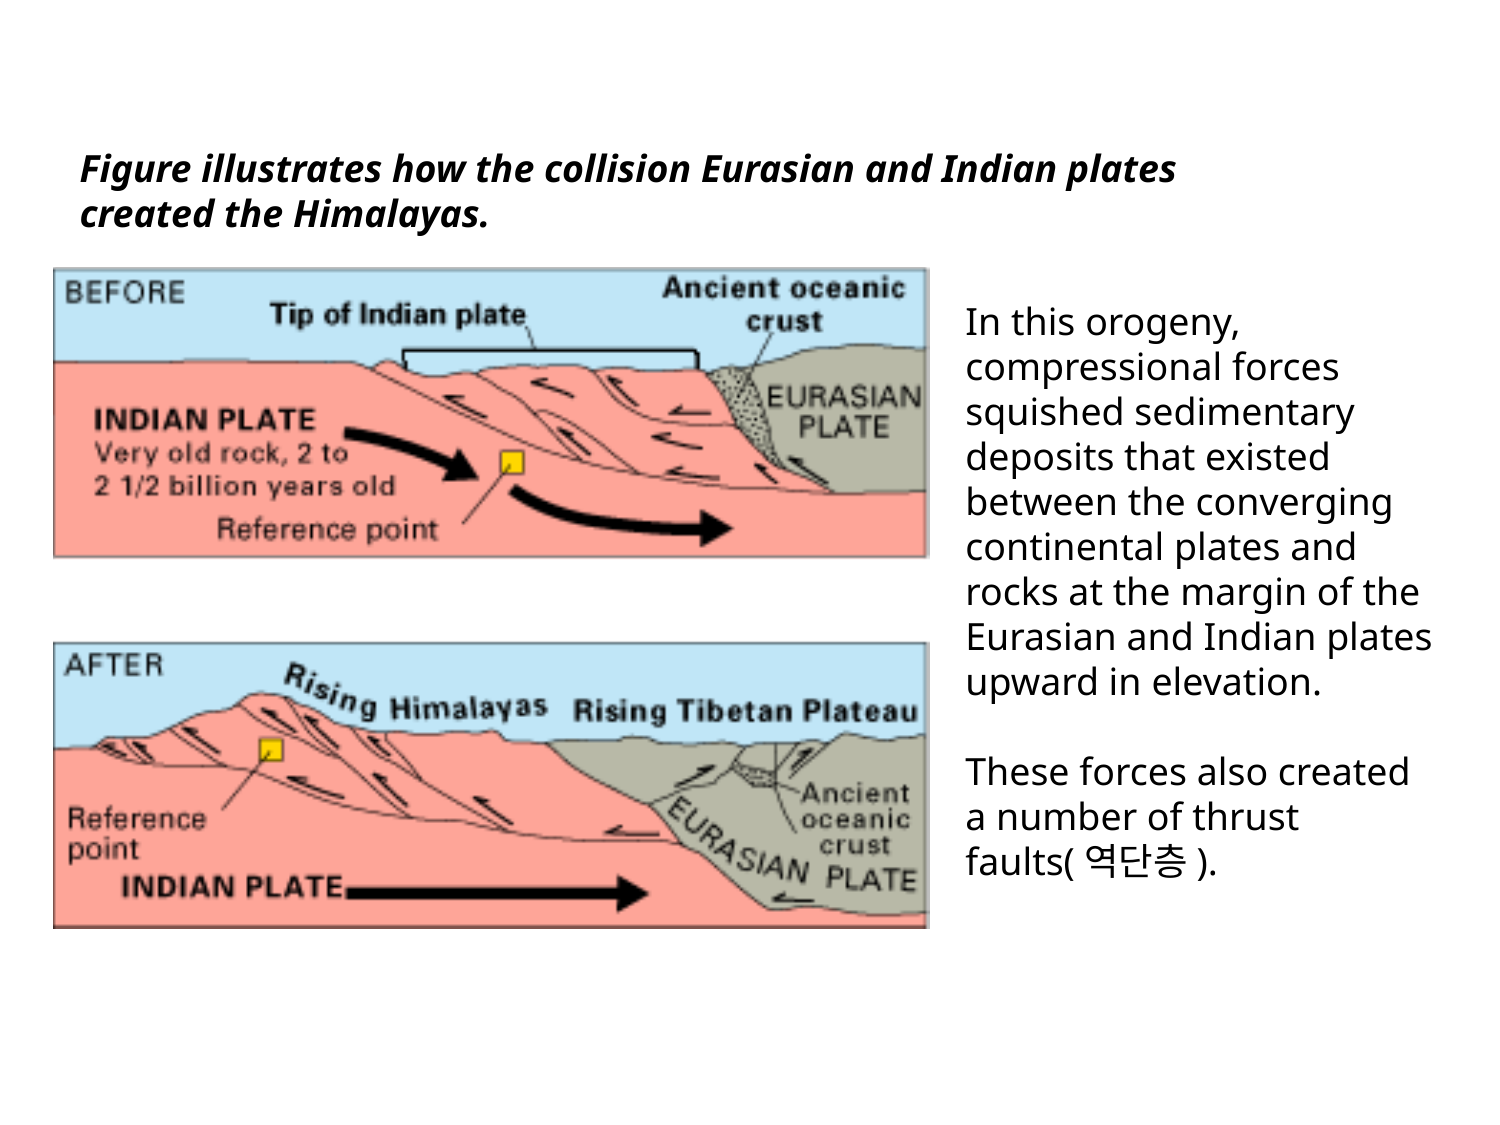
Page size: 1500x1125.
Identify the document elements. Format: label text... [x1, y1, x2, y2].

text_box Figure illustrates how the collision Eurasian and Indian plates created the Himalayas. [64, 137, 1223, 242]
text_box In this orogeny, compressional forces squished sedimentary deposits that existed between the converging continental plates and rocks at the margin of the Eurasian and Indian plates upward in elevation. These forces also created a number of thrust faults(역단층). [950, 290, 1450, 891]
picture [52, 266, 930, 929]
